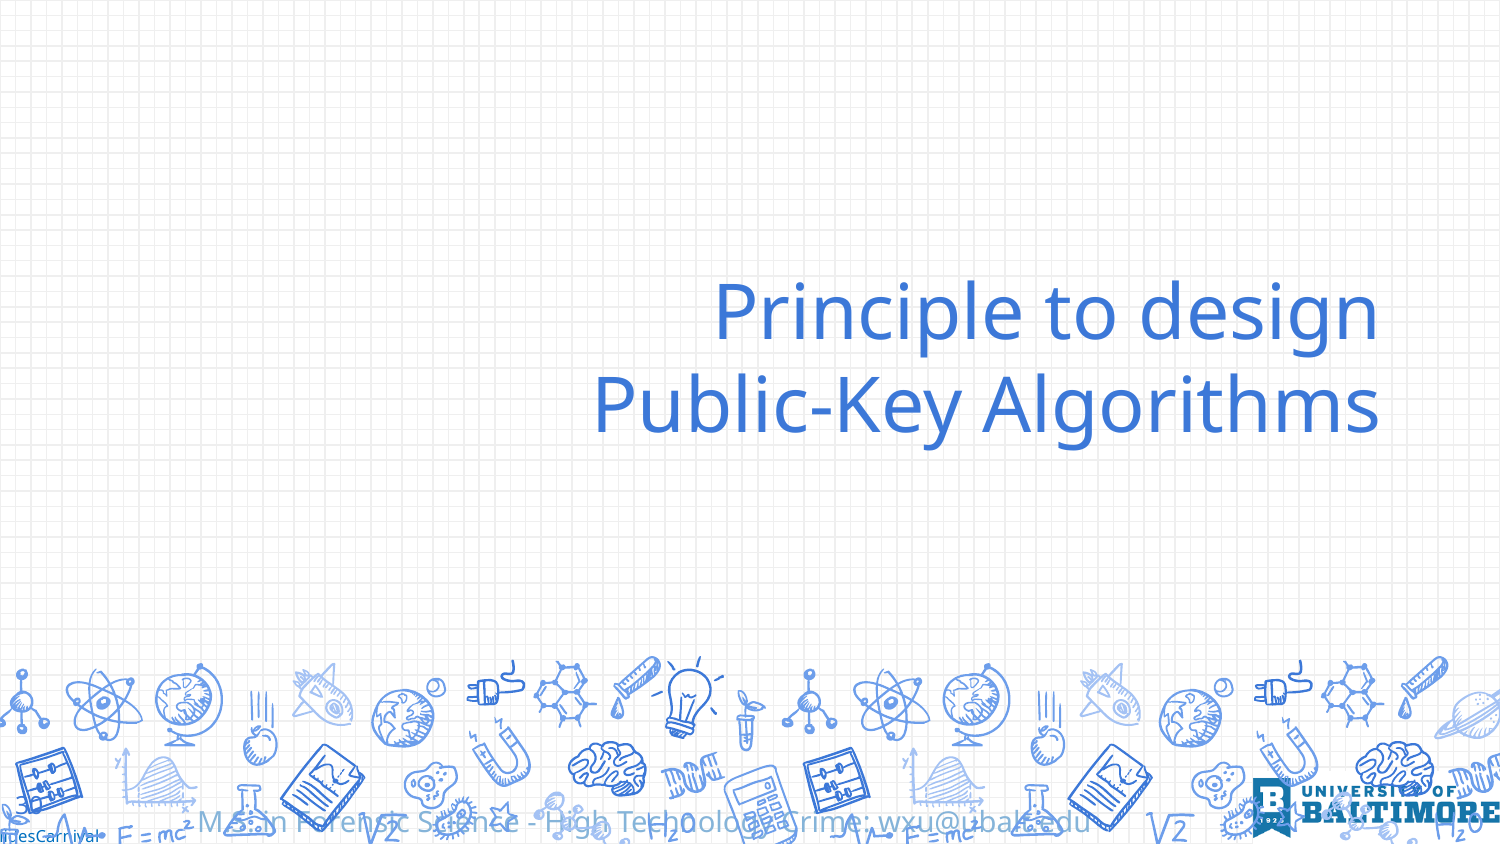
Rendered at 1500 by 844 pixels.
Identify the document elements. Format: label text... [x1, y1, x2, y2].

picture [1479, 779, 1483, 790]
picture [1423, 777, 1429, 784]
picture [1388, 823, 1396, 835]
picture [1354, 819, 1361, 827]
picture [1481, 771, 1489, 788]
picture [1394, 771, 1431, 791]
picture [1342, 796, 1349, 806]
slide_number 30 [0, 774, 91, 840]
picture [1283, 771, 1308, 783]
picture [1282, 807, 1299, 827]
picture [1382, 771, 1399, 783]
picture [1253, 771, 1500, 844]
picture [1471, 771, 1479, 786]
title Principle to design Public-Key Algorithms [526, 272, 1397, 463]
picture [1253, 804, 1257, 821]
picture [1363, 771, 1393, 785]
